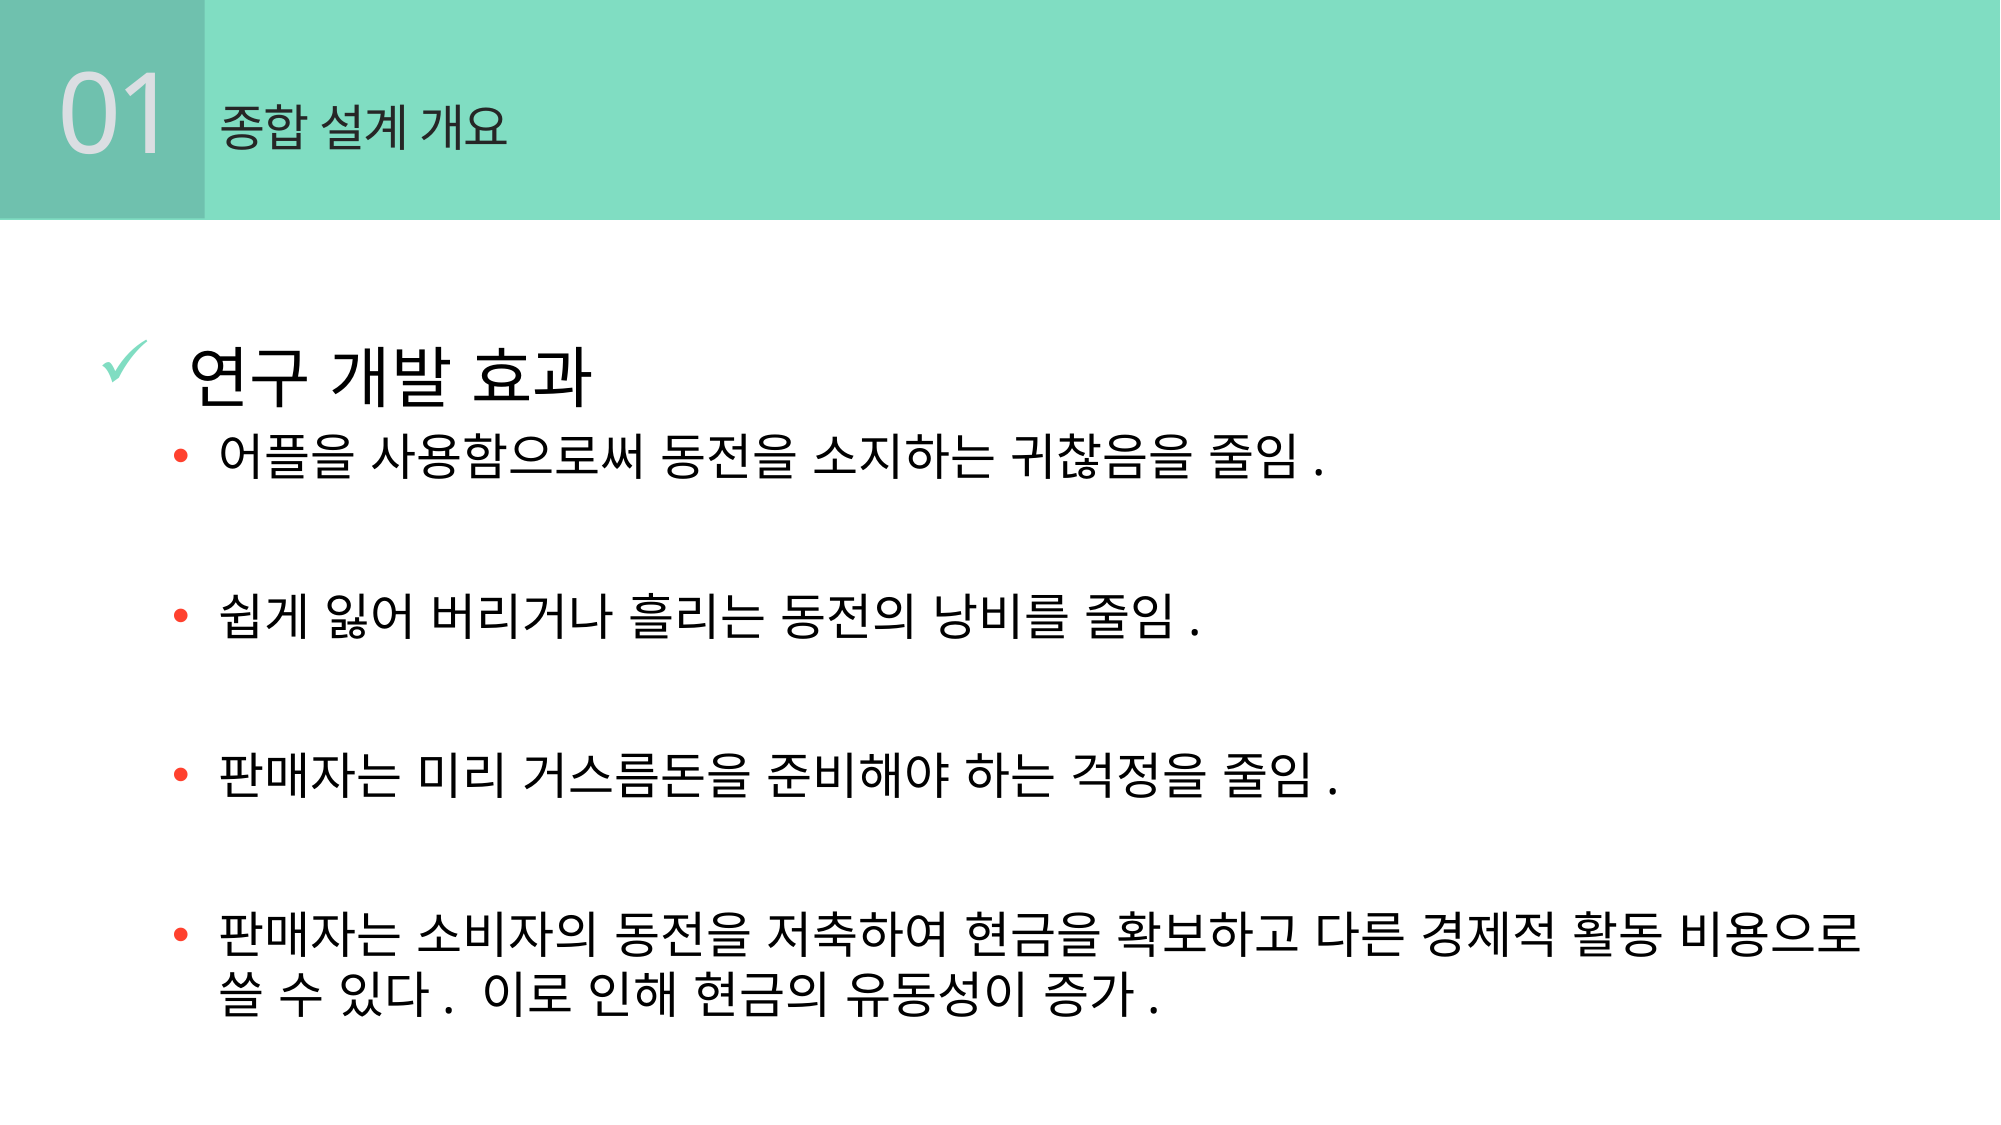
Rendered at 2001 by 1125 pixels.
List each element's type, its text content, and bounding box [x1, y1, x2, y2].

text_box 종합 설계 개요 [207, 89, 1481, 164]
list 연구 개발 효과 어플을 사용함으로써 동전을 소지하는 귀찮음을 줄임. 쉽게 잃어 버리거나 흘리는 동전의 낭비를 줄임. 판매자는 미리 거스름돈을 준비해야 하는 걱정을 줄임. 판매자는 소비자의 동전을 저축하여 현금을 확보하고 다른 경제적 활동 비용으로 쓸 수 있다. 이로 인해 현금의 유동성이 증가. [82, 234, 1910, 1106]
text_box [0, 0, 2000, 222]
text_box [0, 0, 207, 220]
